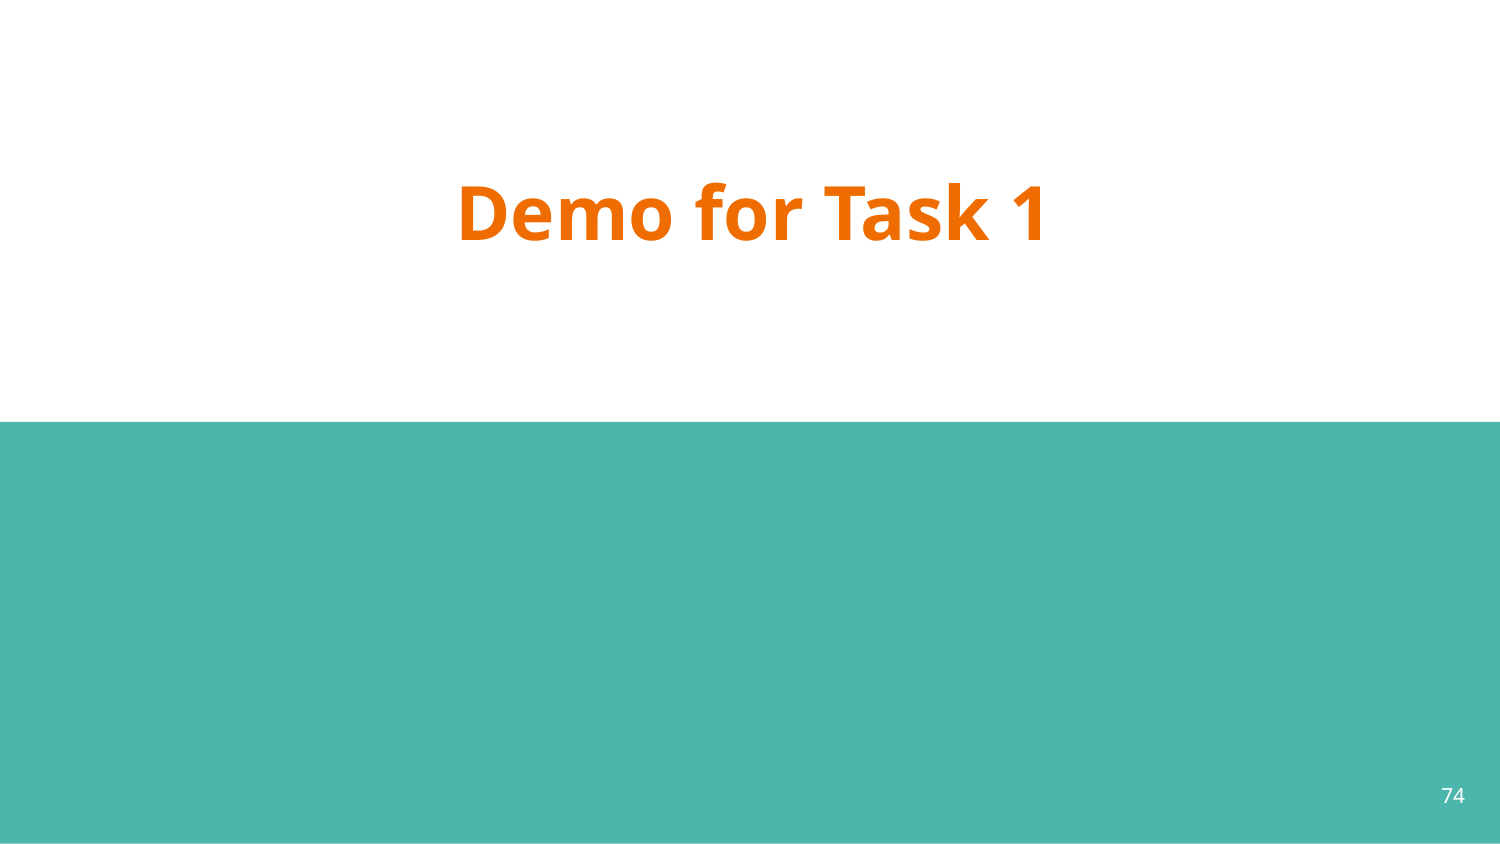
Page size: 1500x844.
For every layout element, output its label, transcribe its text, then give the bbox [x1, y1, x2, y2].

title Demo for Task 1 [51, 133, 1458, 289]
slide_number 74 [1389, 764, 1480, 830]
